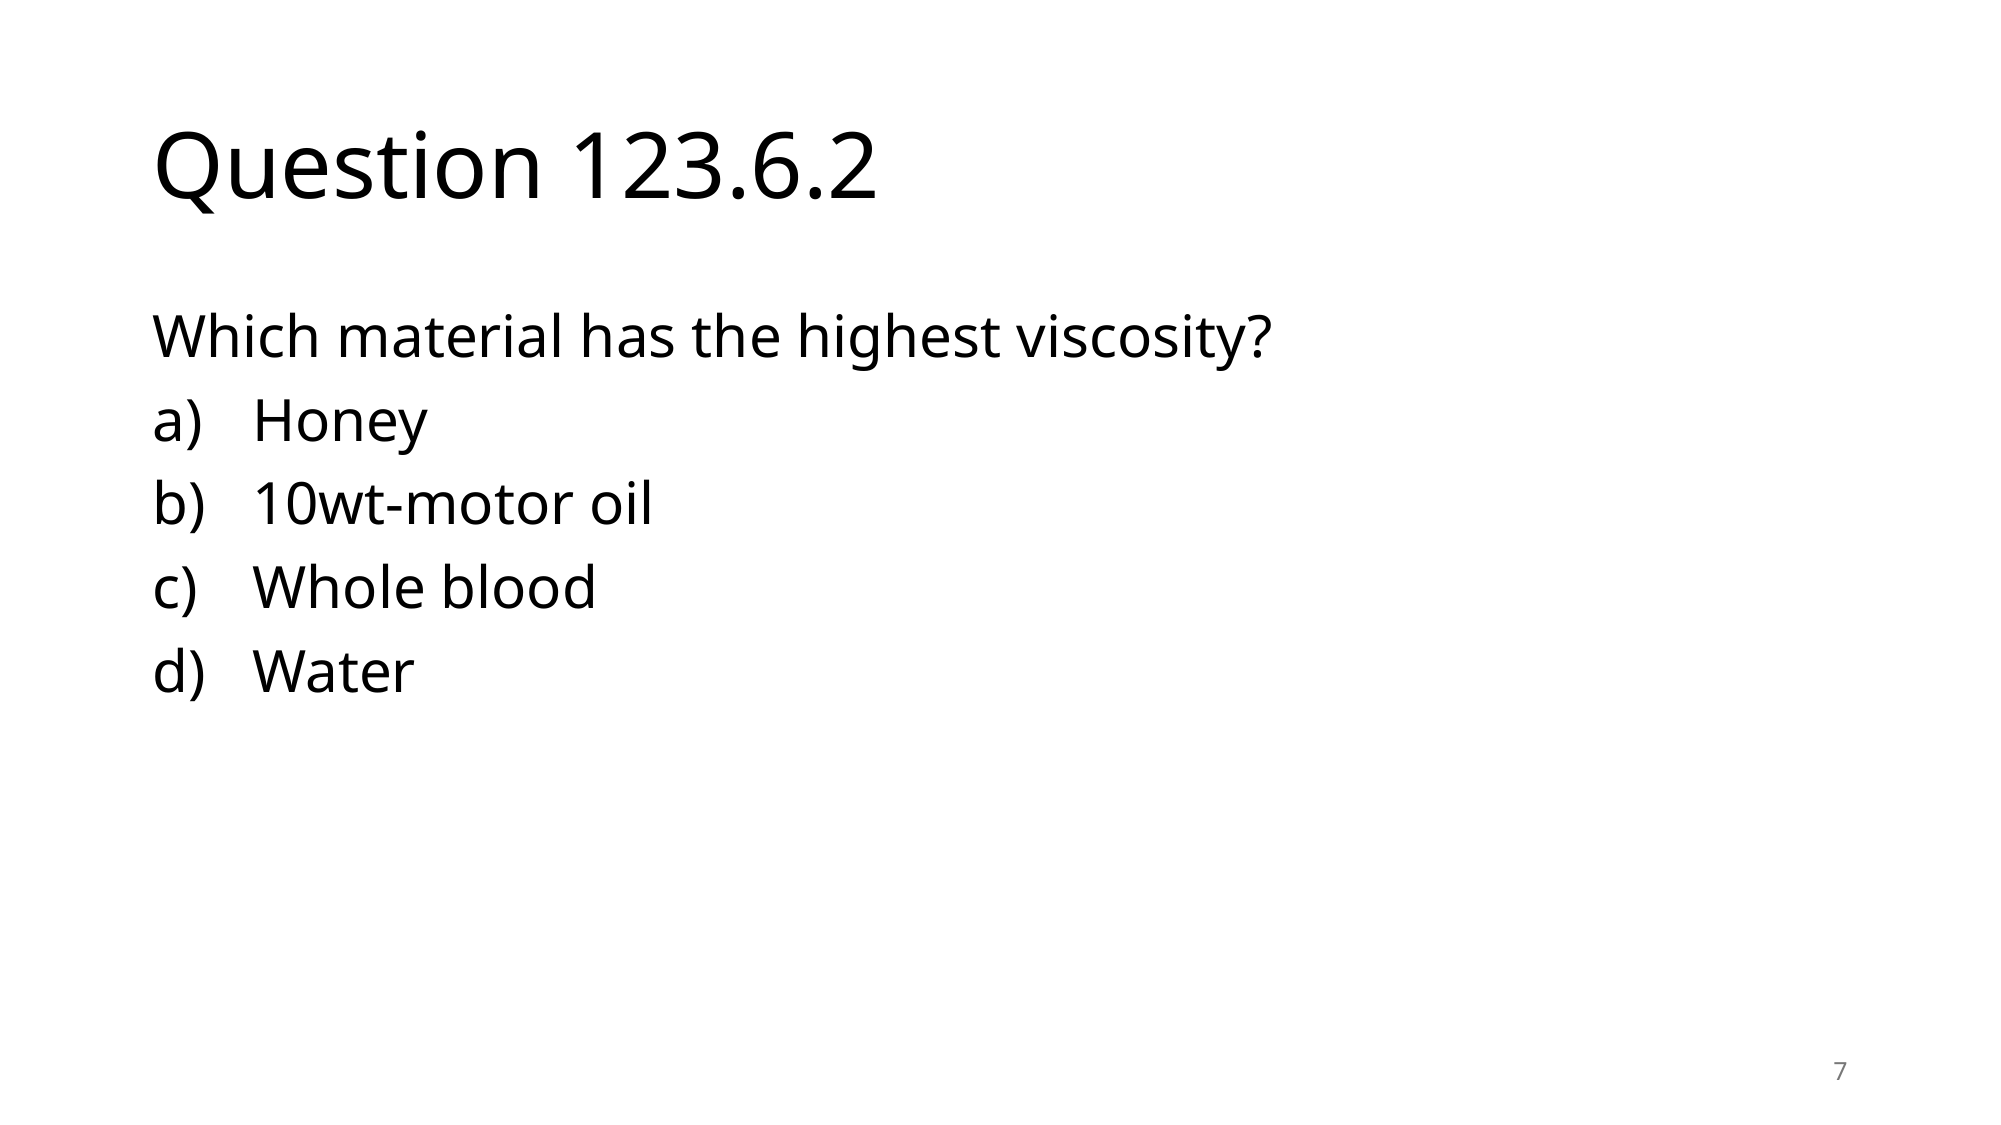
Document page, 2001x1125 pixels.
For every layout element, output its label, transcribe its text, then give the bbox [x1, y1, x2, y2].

slide_number 7 [1412, 1042, 1863, 1103]
title Question 123.6.2 [137, 59, 1863, 278]
list Which material has the highest viscosity? Honey 10wt-motor oil Whole blood Water [137, 299, 1863, 1014]
